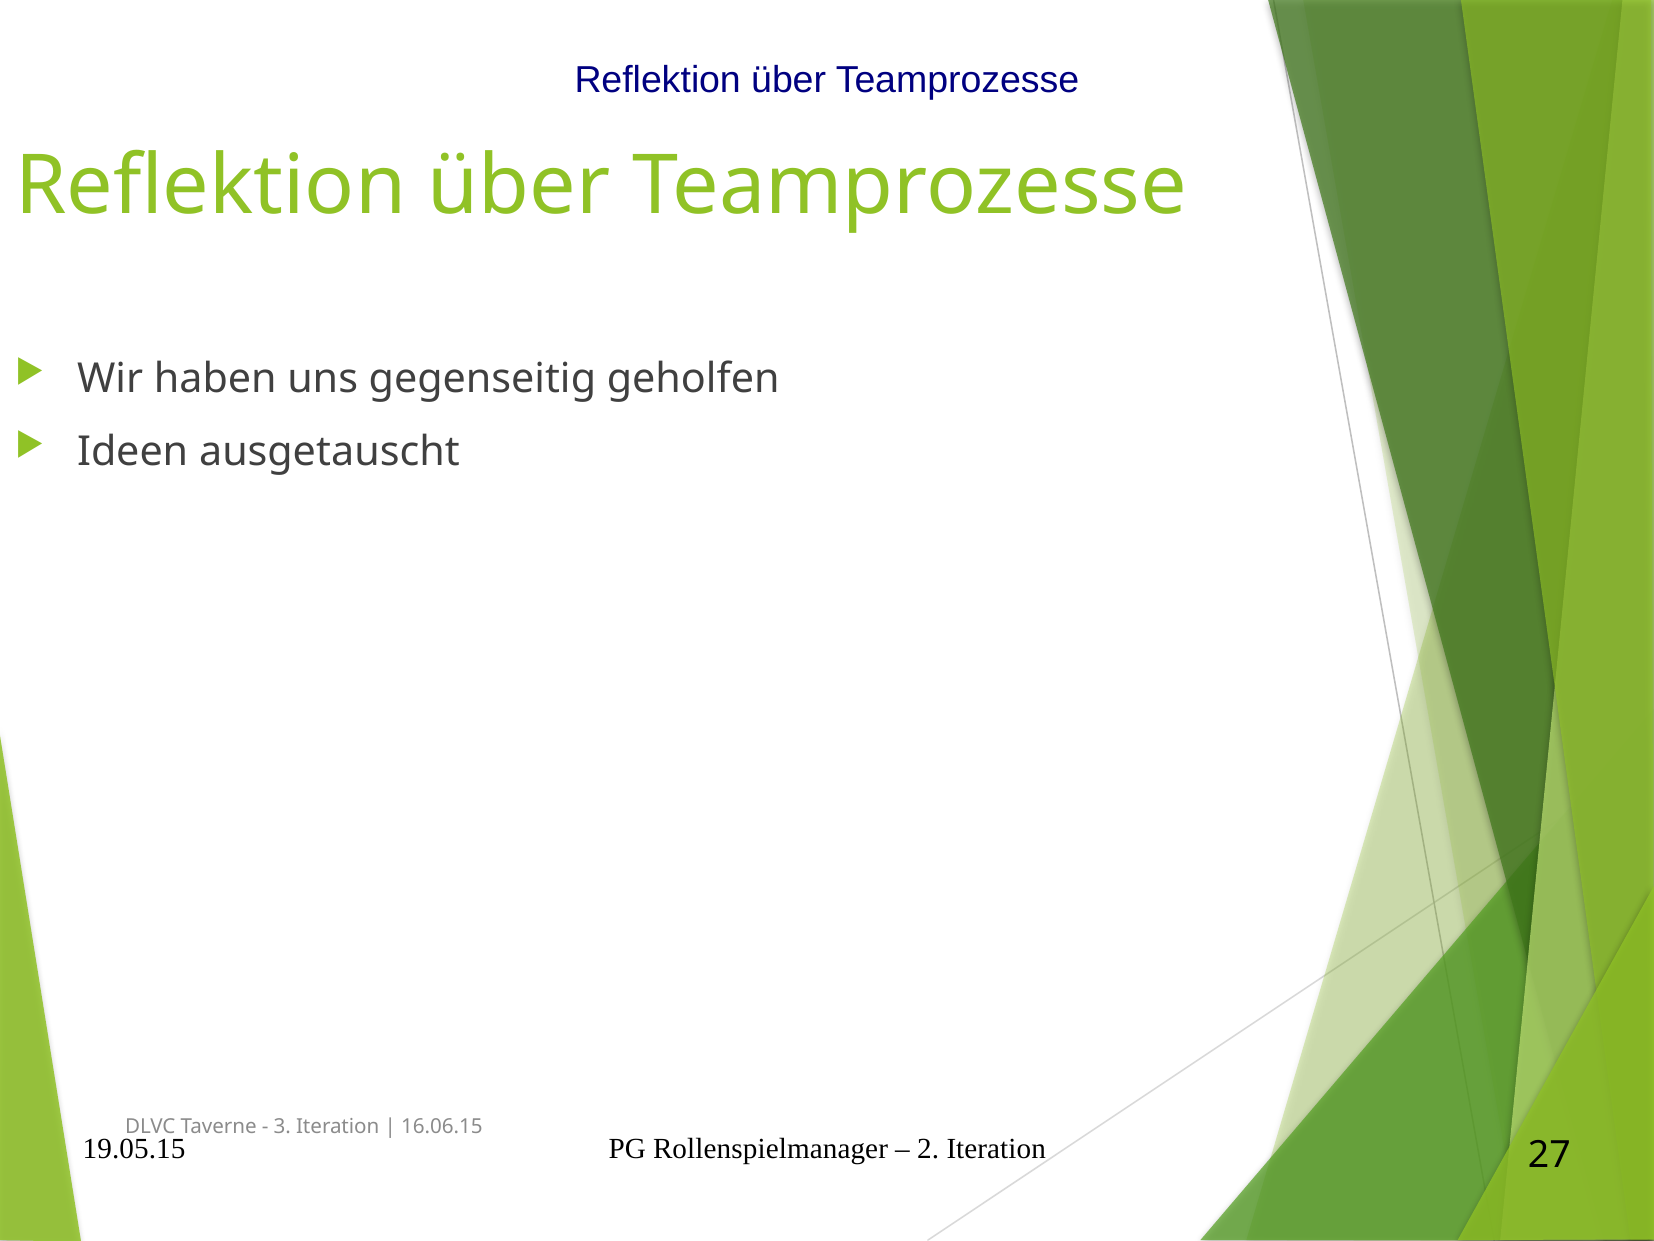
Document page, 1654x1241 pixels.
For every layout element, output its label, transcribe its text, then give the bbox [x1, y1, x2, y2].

text_box PG Rollenspielmanager – 2. Iteration [565, 1129, 1090, 1216]
text_box 27 [1185, 1129, 1571, 1216]
list Wir haben uns gegenseitig geholfen Ideen ausgetauscht [0, 343, 1455, 1063]
text_box Reflektion über Teamprozesse [559, 47, 1094, 107]
title Reflektion über Teamprozesse [0, 123, 1489, 346]
text_box 19.05.15 [82, 1129, 468, 1216]
footer DLVC Taverne - 3. Iteration | 16.06.15 [110, 1092, 947, 1159]
